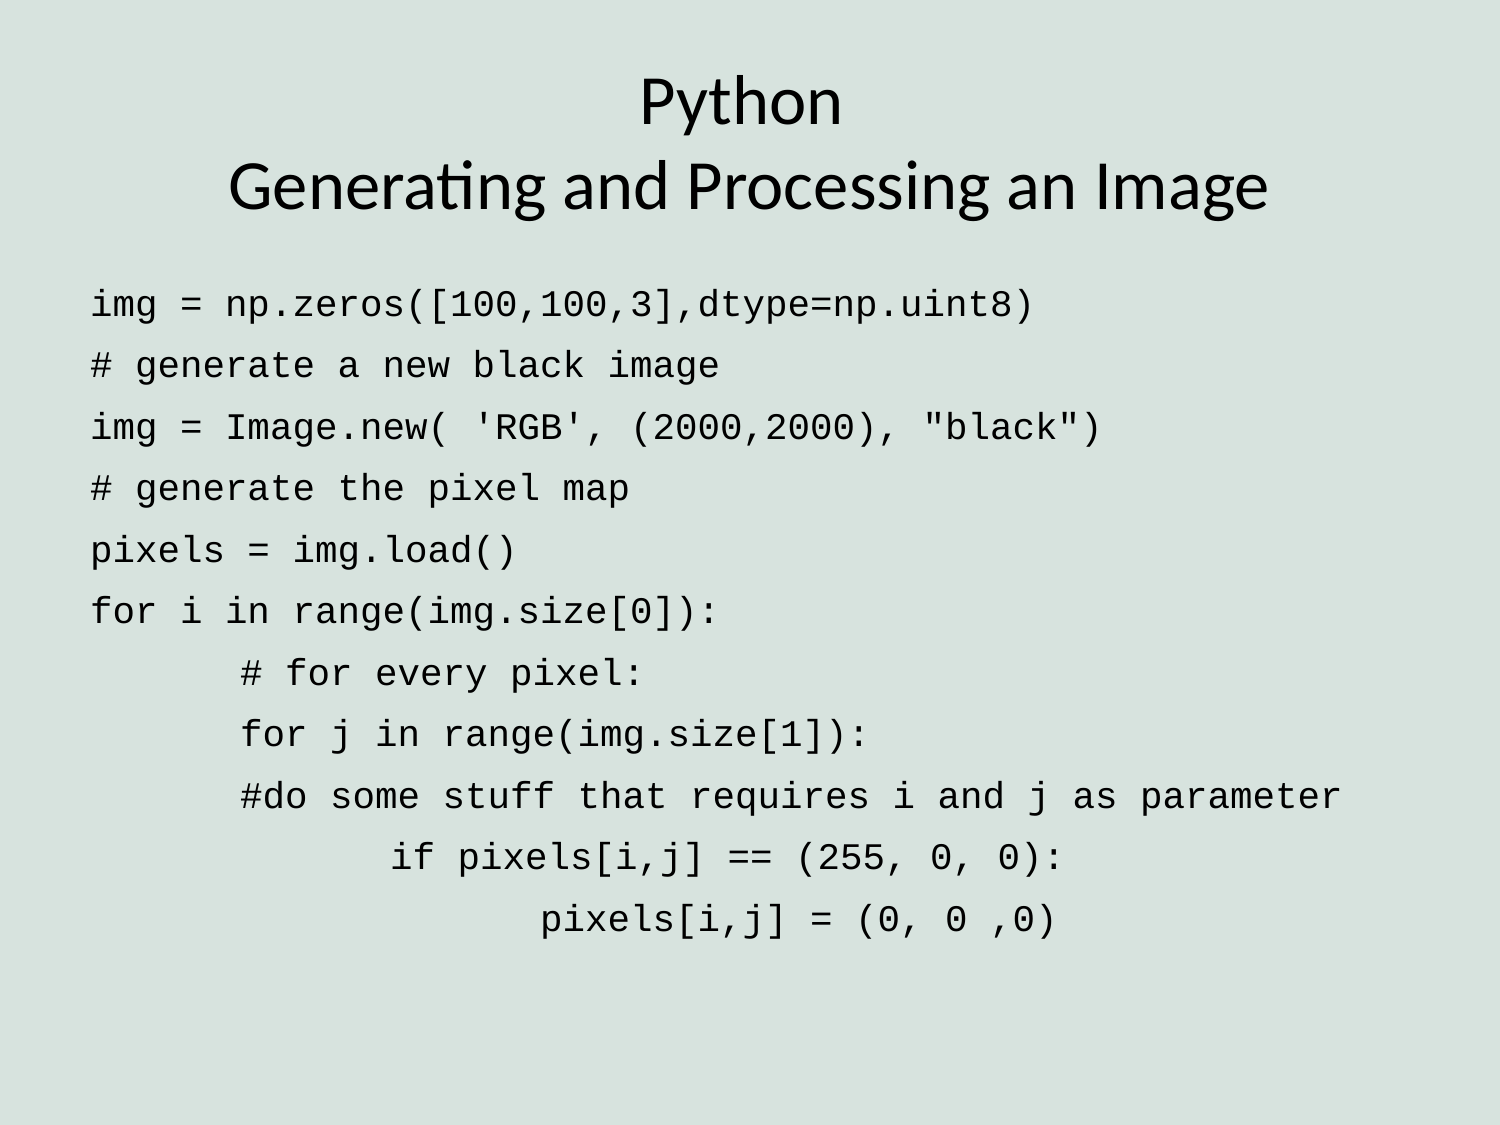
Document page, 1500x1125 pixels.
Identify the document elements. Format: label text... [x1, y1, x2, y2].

title Python Generating and Processing an Image [75, 45, 1425, 233]
list img = np.zeros([100,100,3],dtype=np.uint8) # generate a new black image img = Image.new( 'RGB', (2000,2000), "black") # generate the pixel map pixels = img.load() for i in range(img.size[0]): # for every pixel: for j in range(img.size[1]): #do some stuff that requires i and j as parameter if pixels[i,j] == (255, 0, 0): pixels[i,j] = (0, 0 ,0) [75, 262, 1459, 1005]
